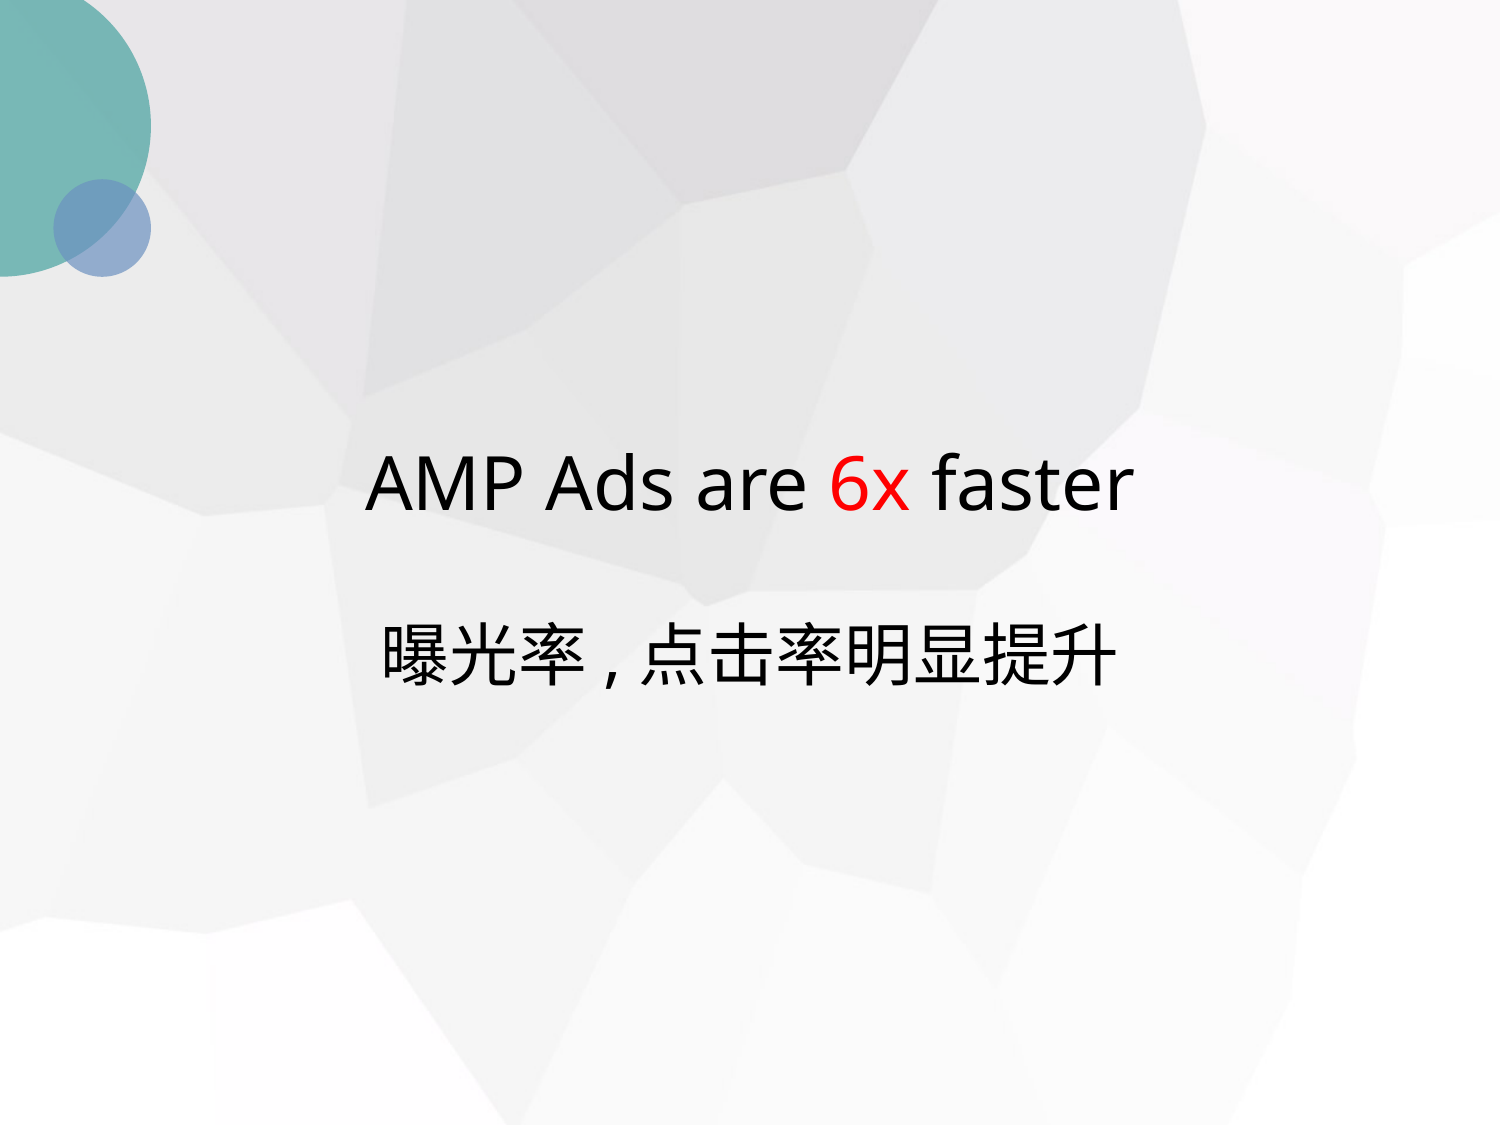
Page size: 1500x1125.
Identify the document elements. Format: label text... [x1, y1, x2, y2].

picture [0, 0, 1500, 1125]
text_box AMP Ads are 6x faster [314, 427, 1186, 533]
text_box [52, 178, 152, 278]
text_box 曝光率,点击率明显提升 [314, 604, 1186, 702]
text_box [0, 0, 152, 278]
